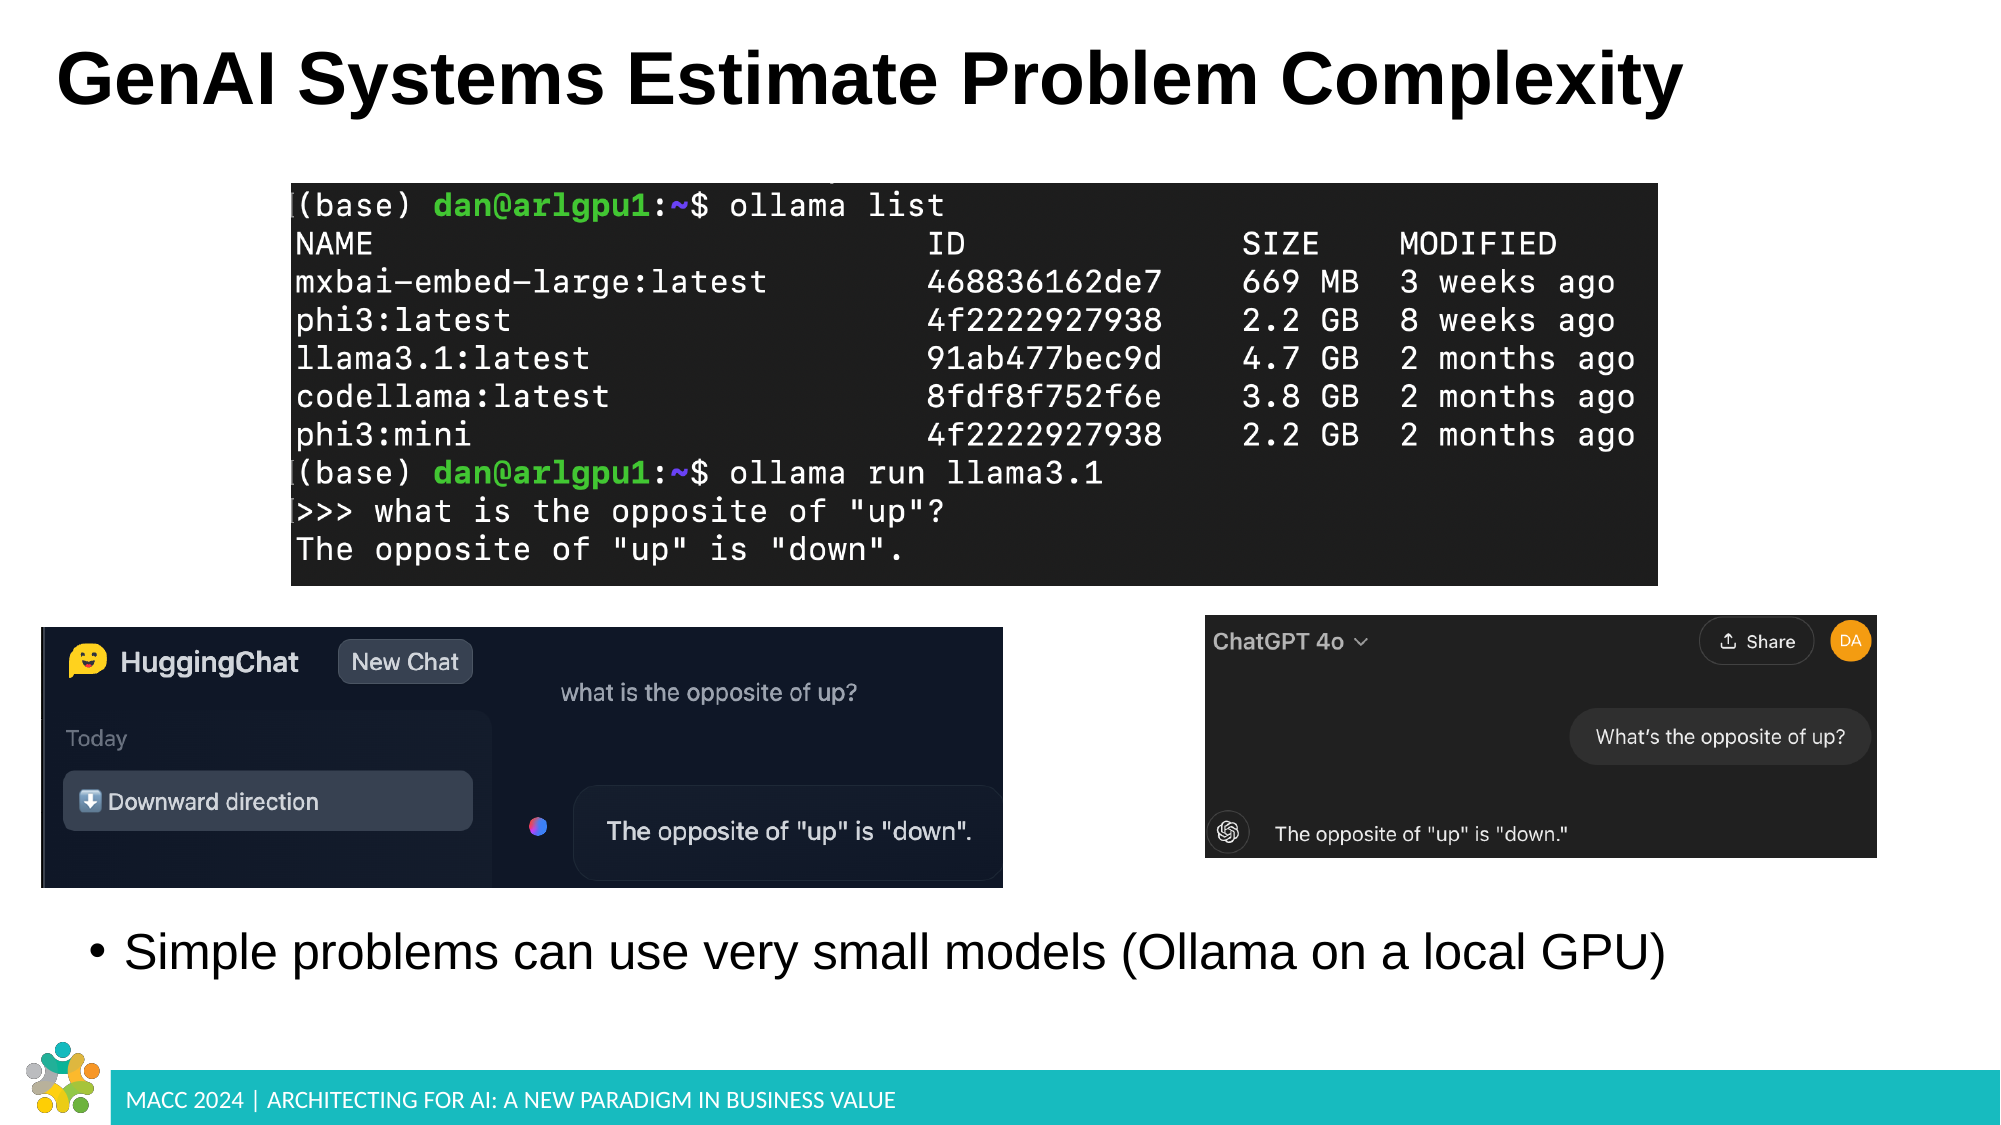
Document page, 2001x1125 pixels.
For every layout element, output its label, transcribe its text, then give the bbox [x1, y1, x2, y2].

picture [26, 1042, 102, 1113]
list Simple problems can use very small models (Ollama on a local GPU) [73, 918, 1836, 1031]
picture [1205, 615, 1877, 858]
title GenAI Systems Estimate Problem Complexity [41, 38, 1767, 123]
picture [41, 627, 1003, 888]
picture [291, 183, 1658, 586]
